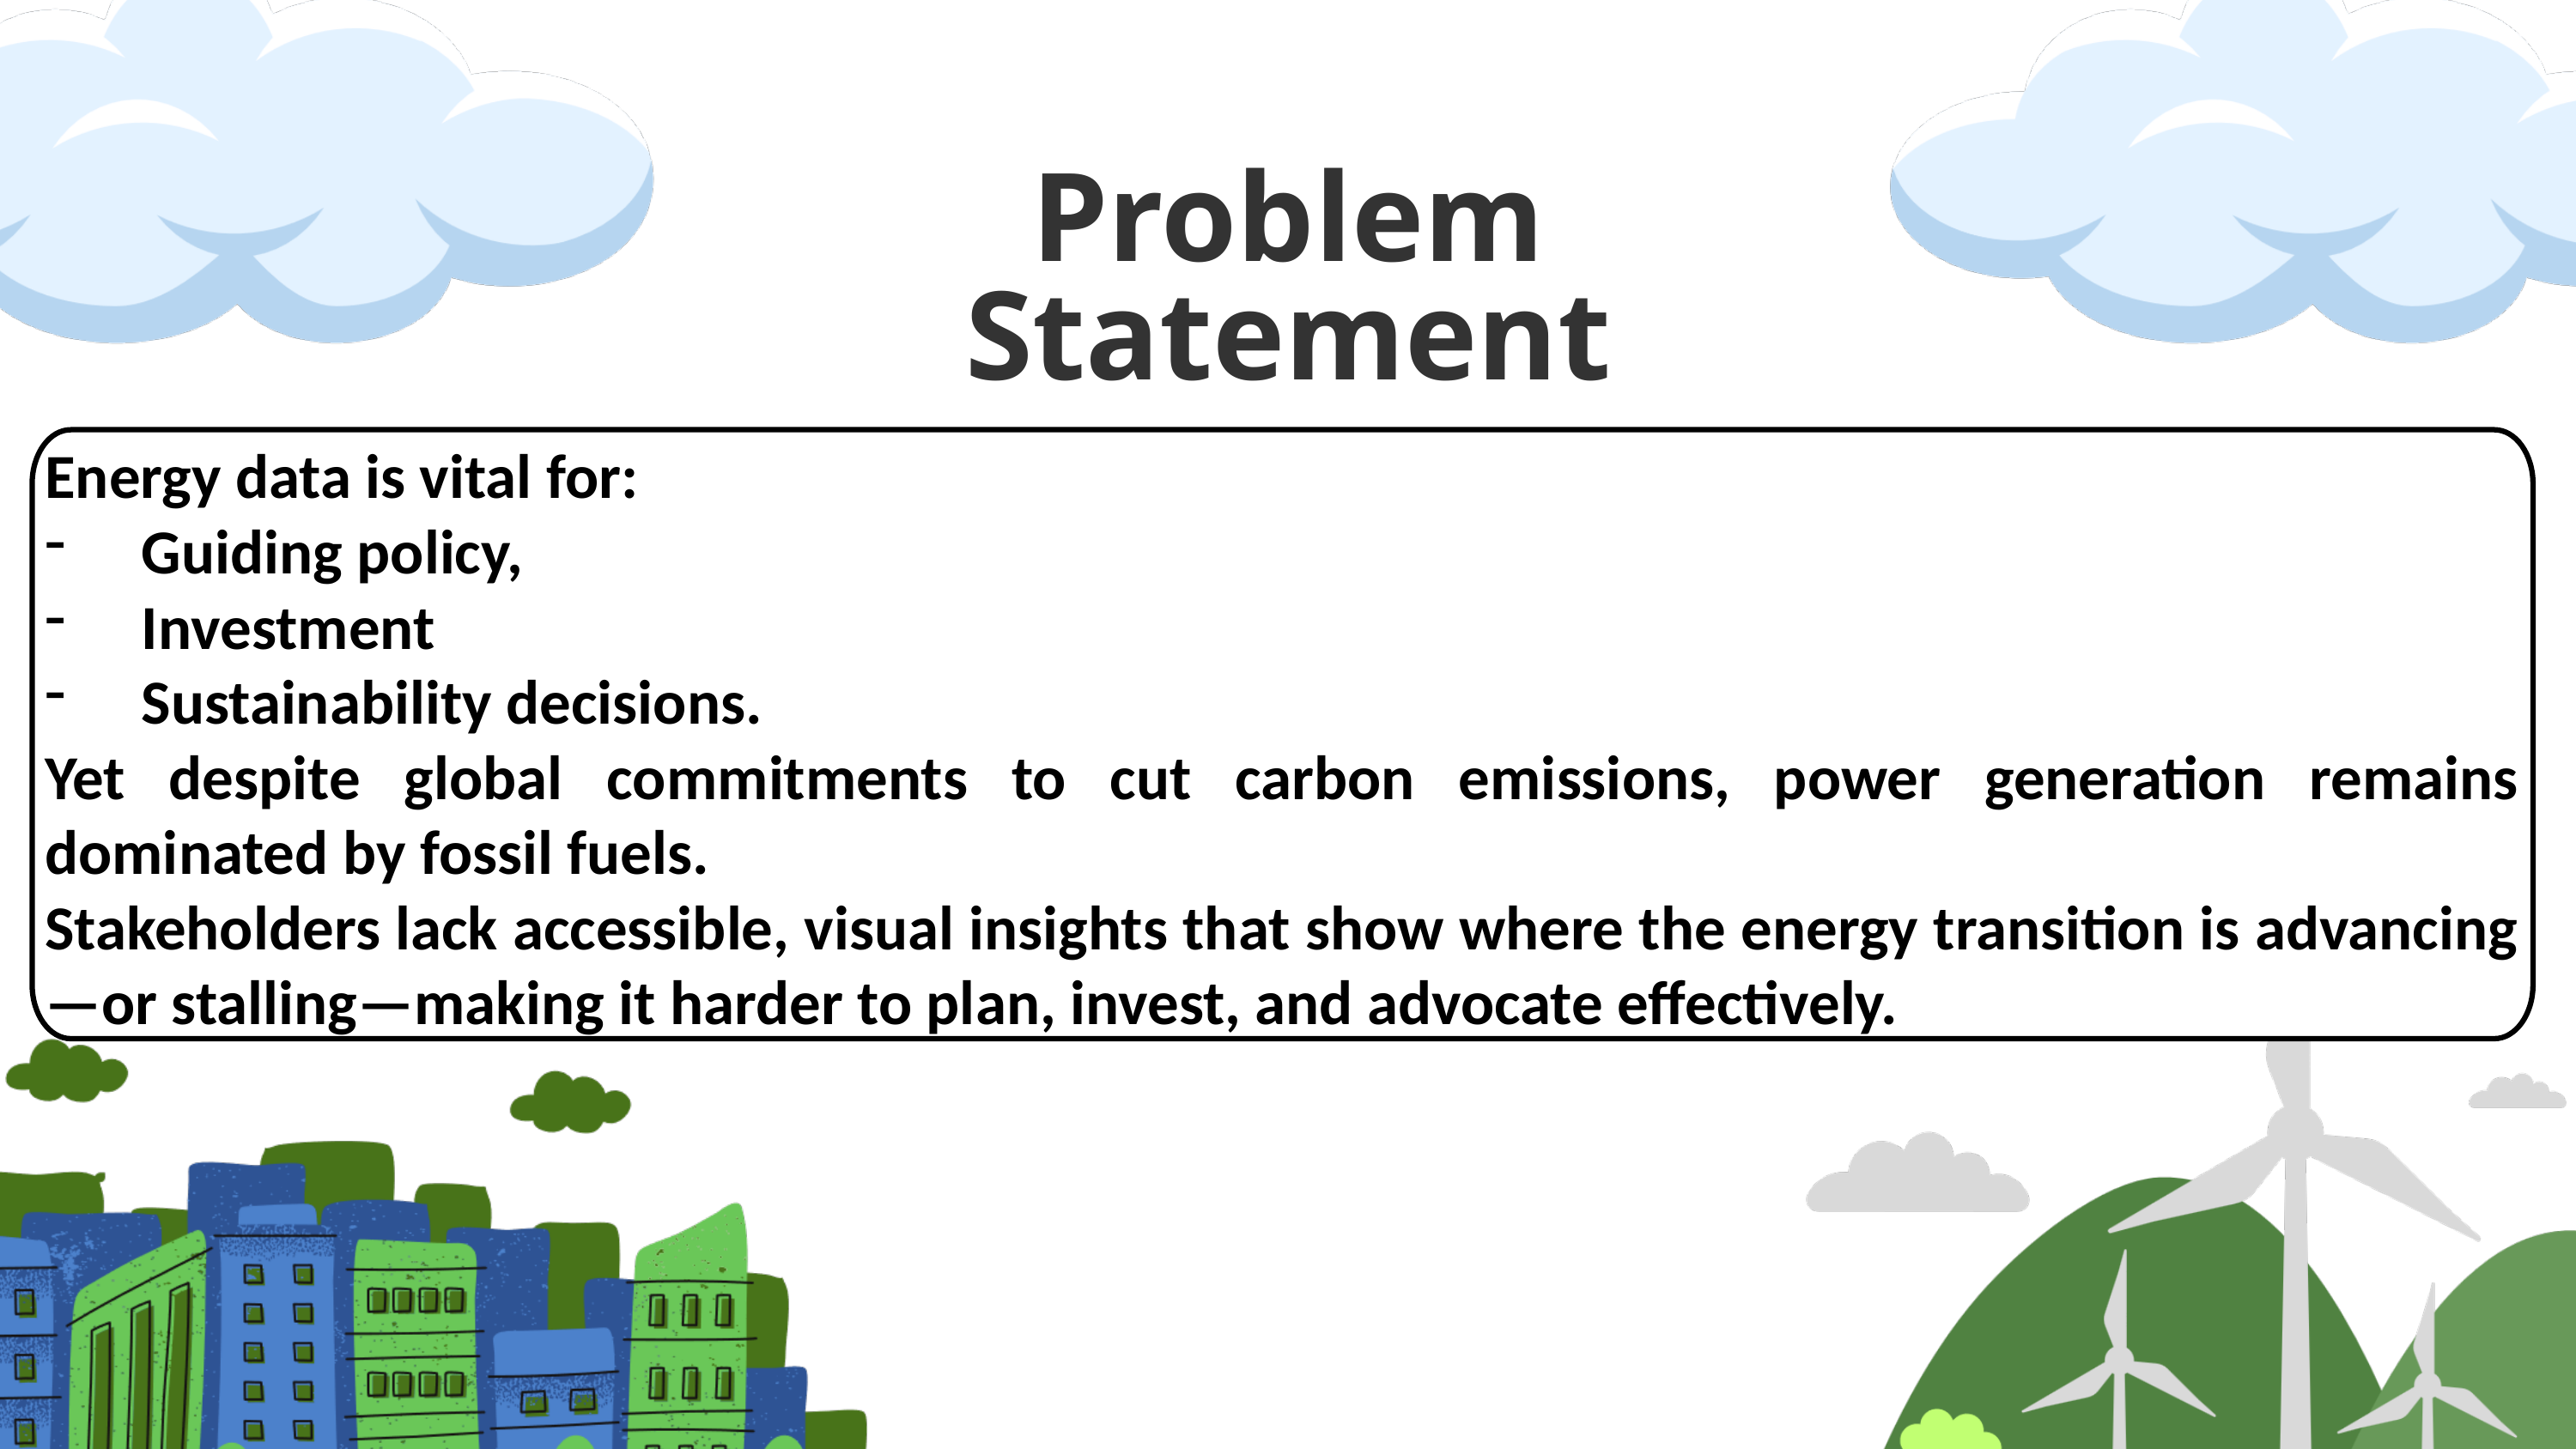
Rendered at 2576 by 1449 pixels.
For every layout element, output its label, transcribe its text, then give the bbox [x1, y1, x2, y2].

text_box Problem Statement [827, 167, 1749, 388]
text_box [0, 1039, 922, 1449]
text_box [0, 0, 671, 367]
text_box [32, 391, 2534, 1040]
text_box [1874, 0, 2576, 367]
text_box [1748, 919, 2576, 1449]
